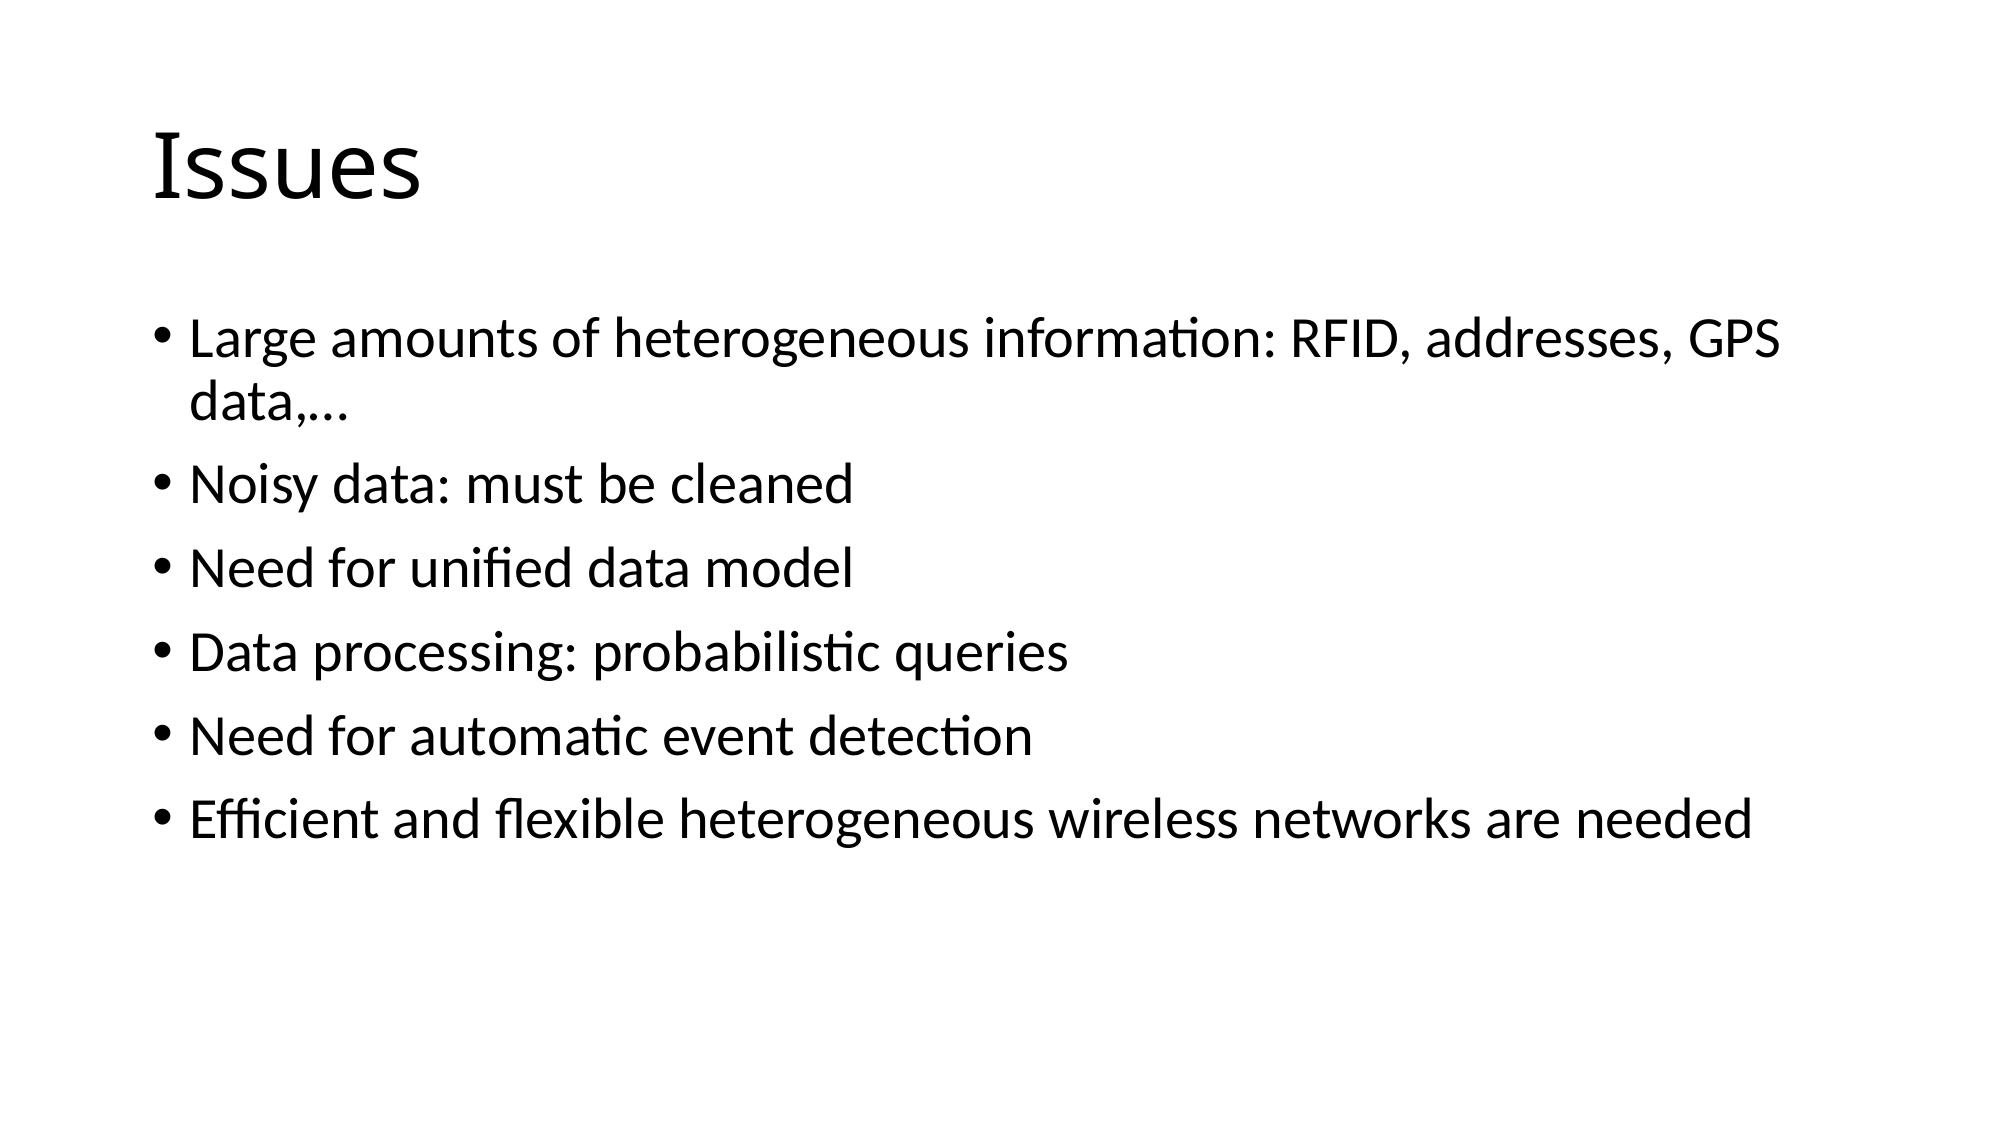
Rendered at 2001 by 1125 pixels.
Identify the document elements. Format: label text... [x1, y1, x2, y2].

text_box Large amounts of heterogeneous information: RFID, addresses, GPS data,… Noisy data: must be cleaned Need for unified data model Data processing: probabilistic queries Need for automatic event detection Efficient and flexible heterogeneous wireless networks are needed [137, 299, 1863, 1014]
text_box Issues [137, 59, 1863, 278]
